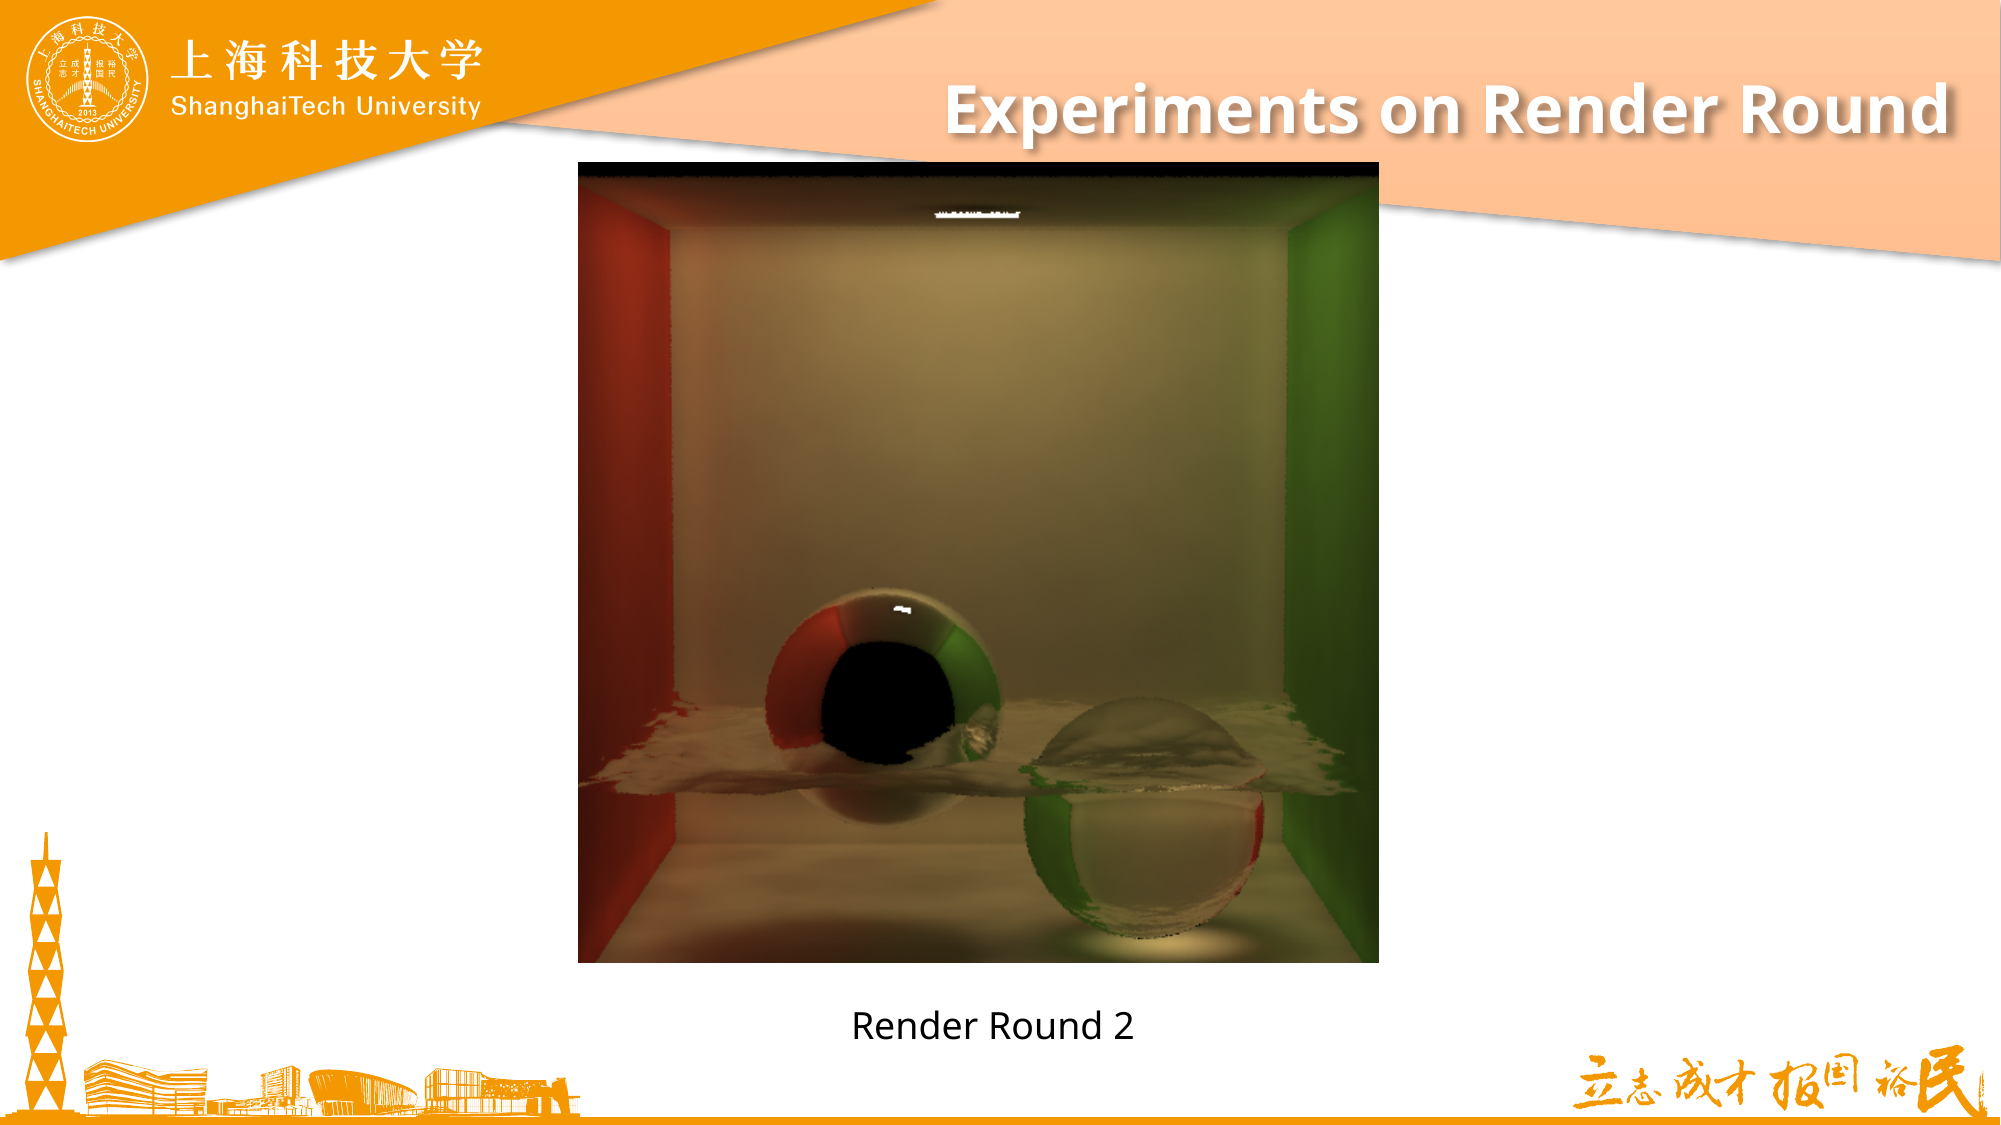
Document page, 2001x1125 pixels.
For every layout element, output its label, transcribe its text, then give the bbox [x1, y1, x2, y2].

title Experiments on Render Round [242, 3, 1968, 221]
text_box Render Round 2 [606, 994, 1380, 1055]
picture [578, 162, 1379, 963]
